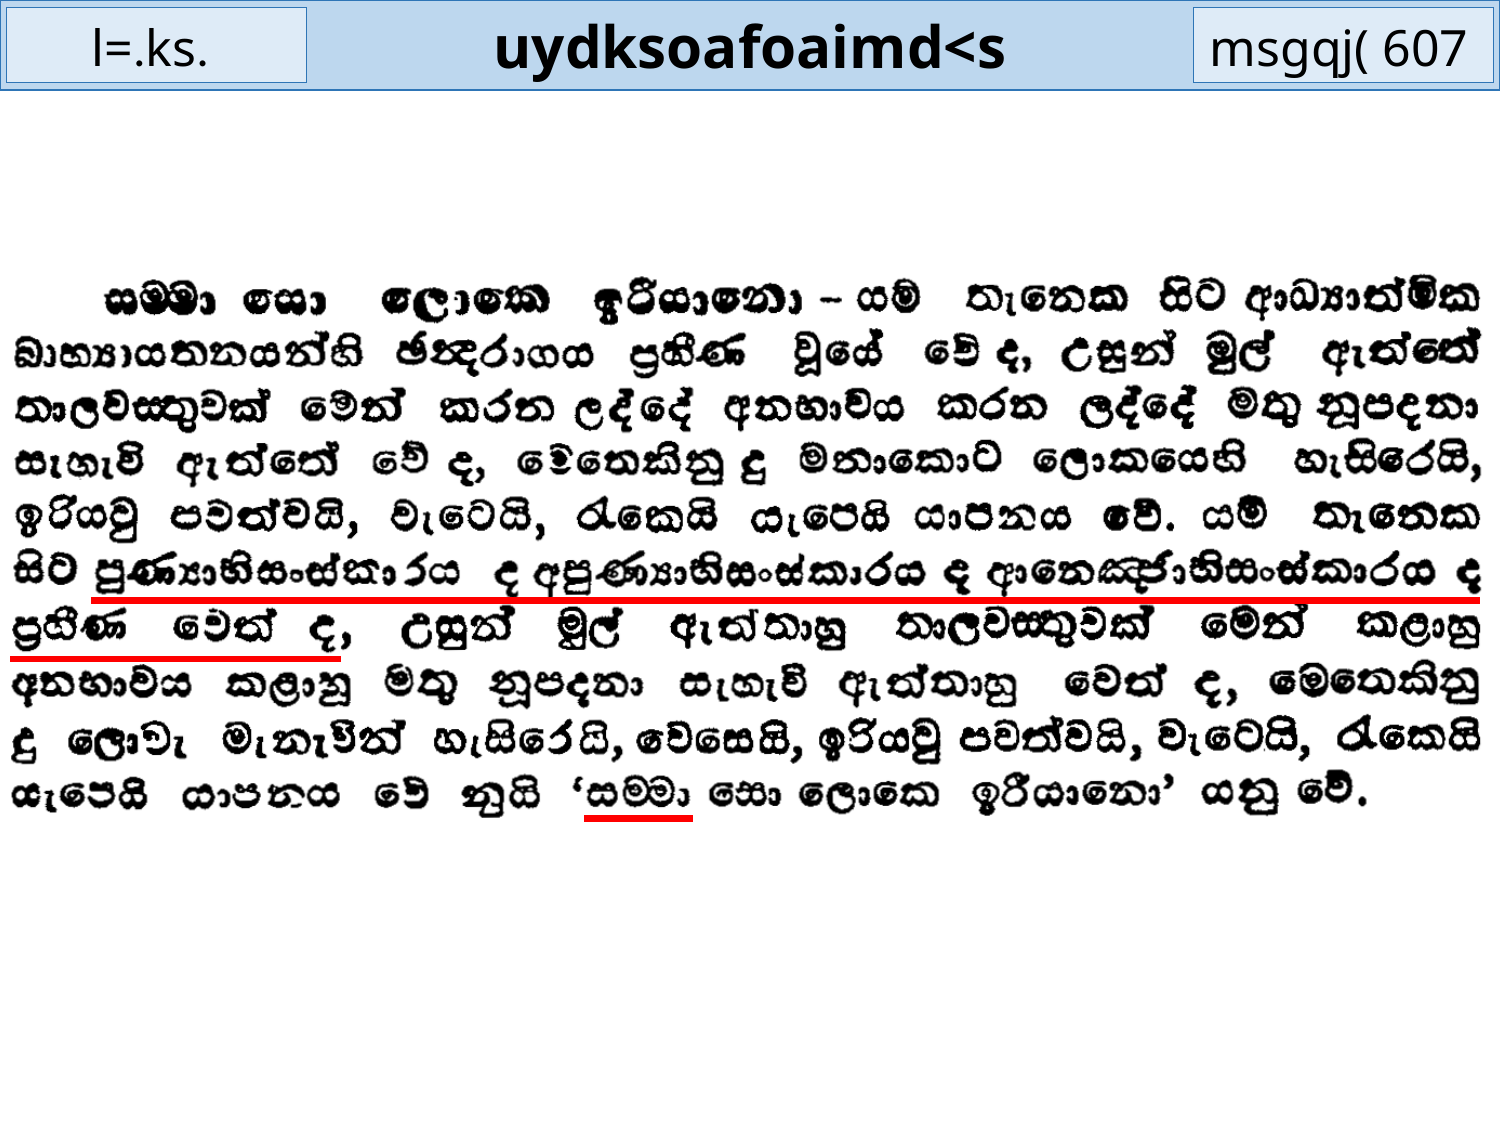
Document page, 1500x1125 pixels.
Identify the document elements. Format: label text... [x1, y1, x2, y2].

text_box uydksoafoaimd<s [316, 9, 1184, 81]
text_box l=.ks. [6, 10, 308, 82]
picture [10, 273, 1491, 819]
text_box msgqj( 607 [1194, 10, 1497, 82]
